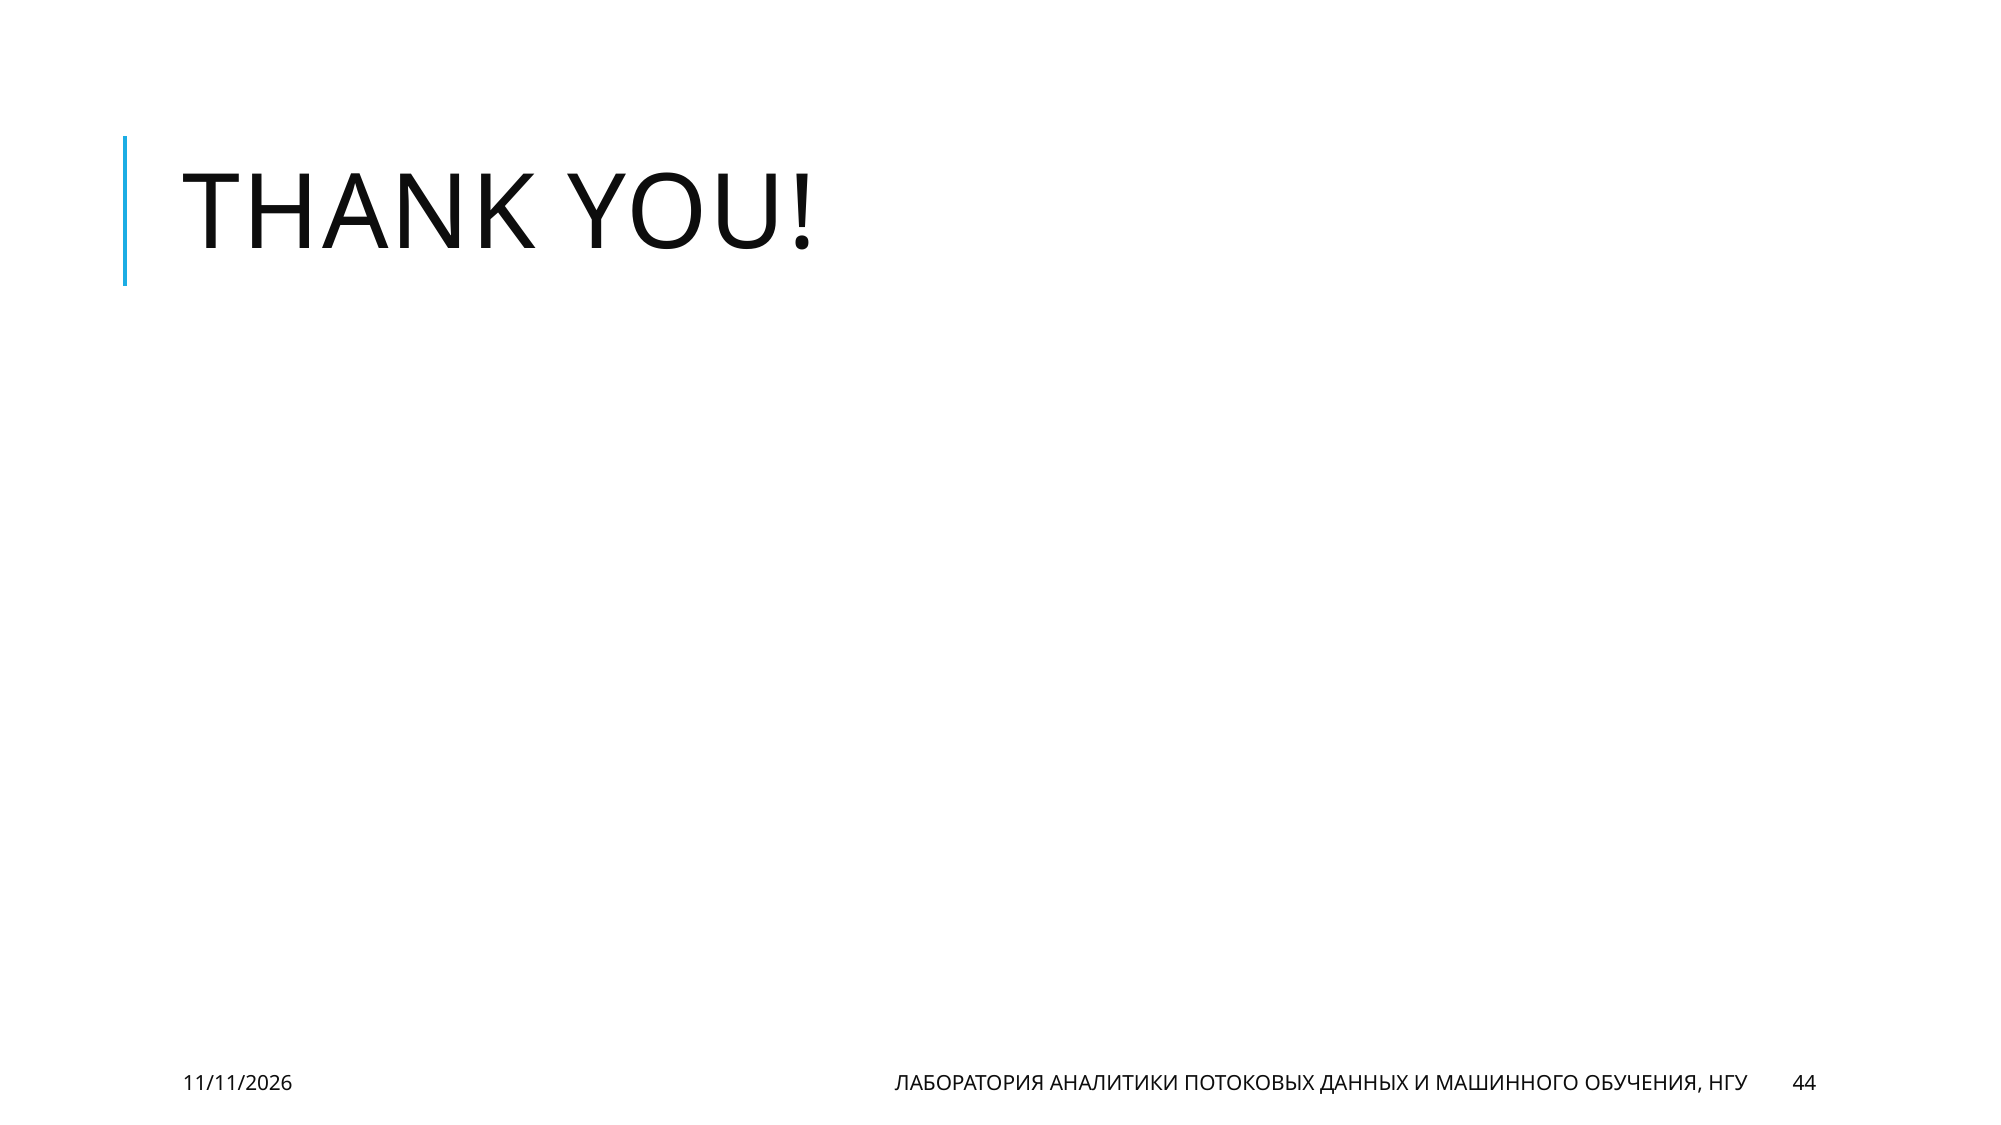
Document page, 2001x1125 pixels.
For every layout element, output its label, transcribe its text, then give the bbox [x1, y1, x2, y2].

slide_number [168, 1061, 522, 1107]
slide_number 44 [1777, 1061, 1938, 1107]
title Thank you! [168, 96, 1763, 342]
footer Лаборатория аналитики потоковых данных и машинного обучения, НГУ [794, 1061, 1763, 1107]
